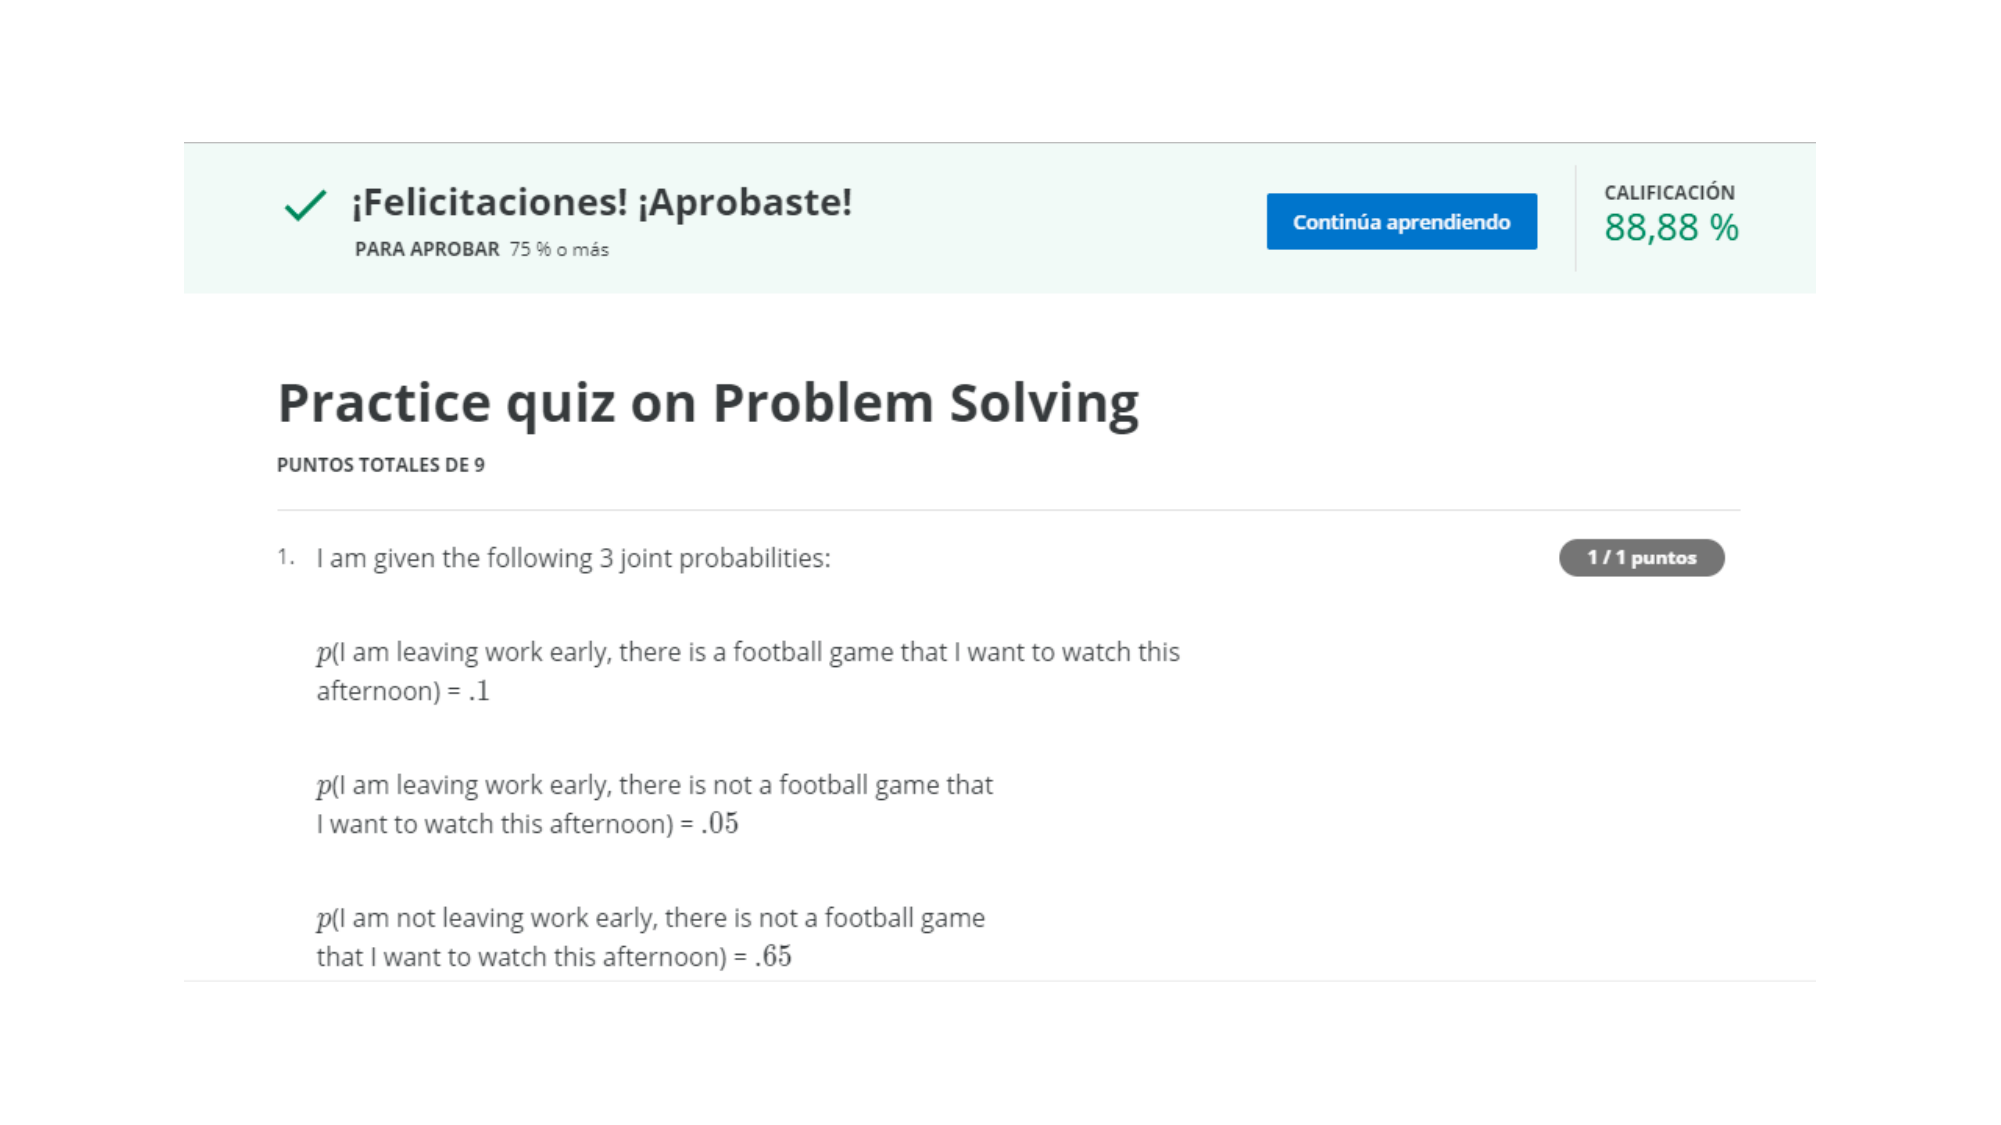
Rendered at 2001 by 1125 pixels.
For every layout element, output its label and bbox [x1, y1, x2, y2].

picture [184, 142, 1816, 983]
